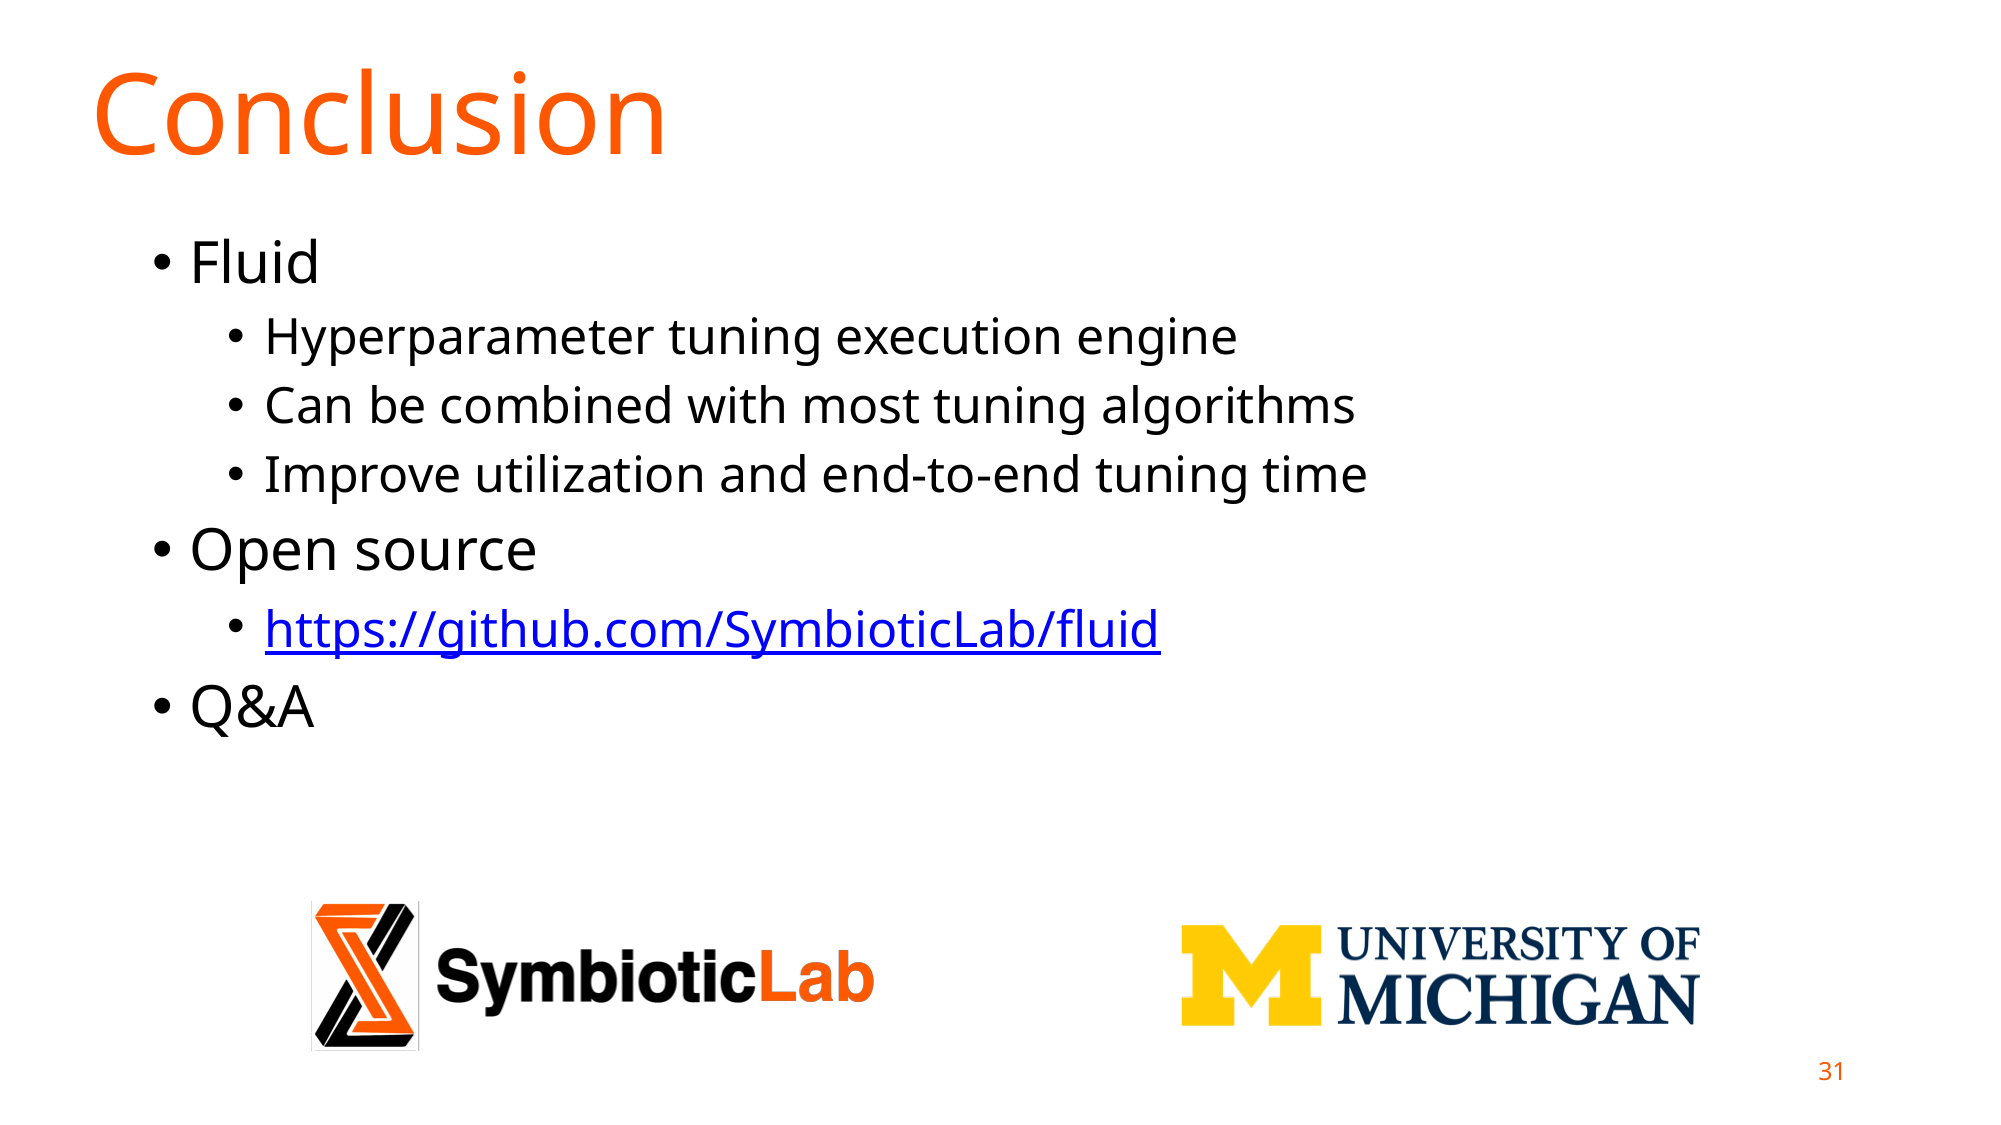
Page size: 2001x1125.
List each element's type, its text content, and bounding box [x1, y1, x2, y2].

slide_number 31 [1395, 1042, 1862, 1103]
text_box Fluid Hyperparameter tuning execution engine Can be combined with most tuning algorithms Improve utilization and end-to-end tuning time Open source https://github.com/SymbioticLab/fluid Q&A [137, 225, 1863, 1014]
text_box Conclusion [0, 0, 2000, 219]
picture [311, 900, 877, 1051]
picture [1179, 923, 1702, 1029]
